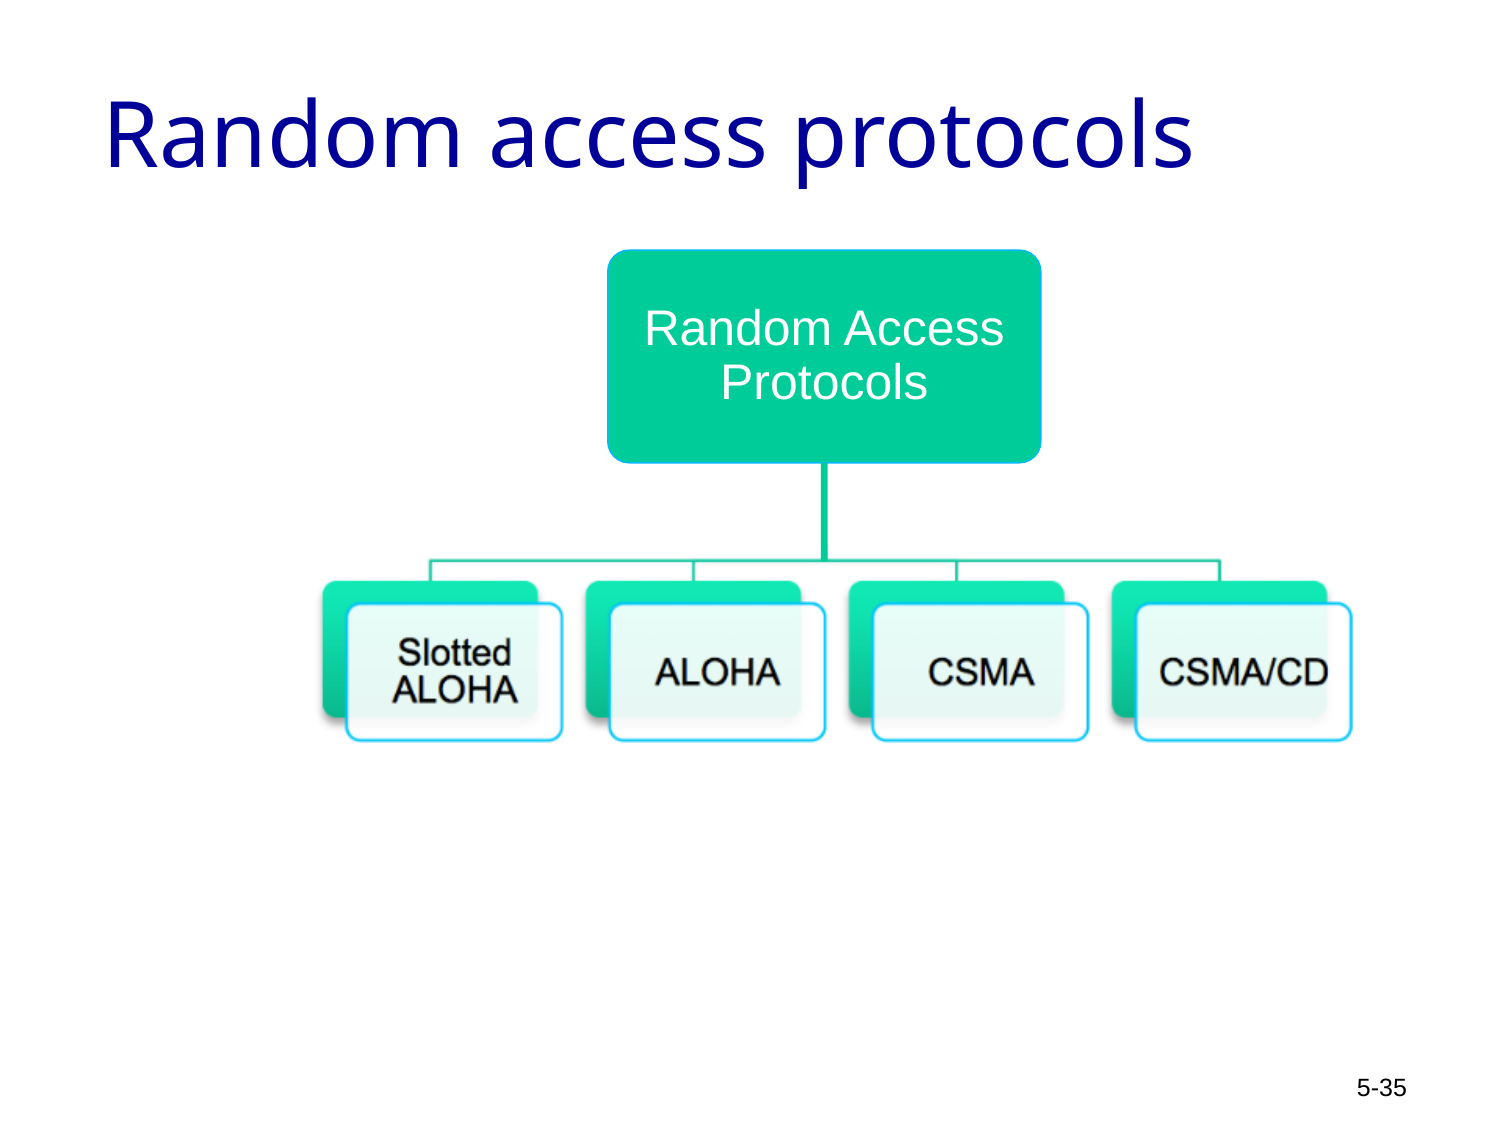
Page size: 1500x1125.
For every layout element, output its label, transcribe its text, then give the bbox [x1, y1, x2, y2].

title Random access protocols [87, 37, 1363, 225]
slide_number 5-35 [1342, 1064, 1454, 1125]
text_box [607, 249, 1041, 463]
picture [312, 545, 1364, 755]
